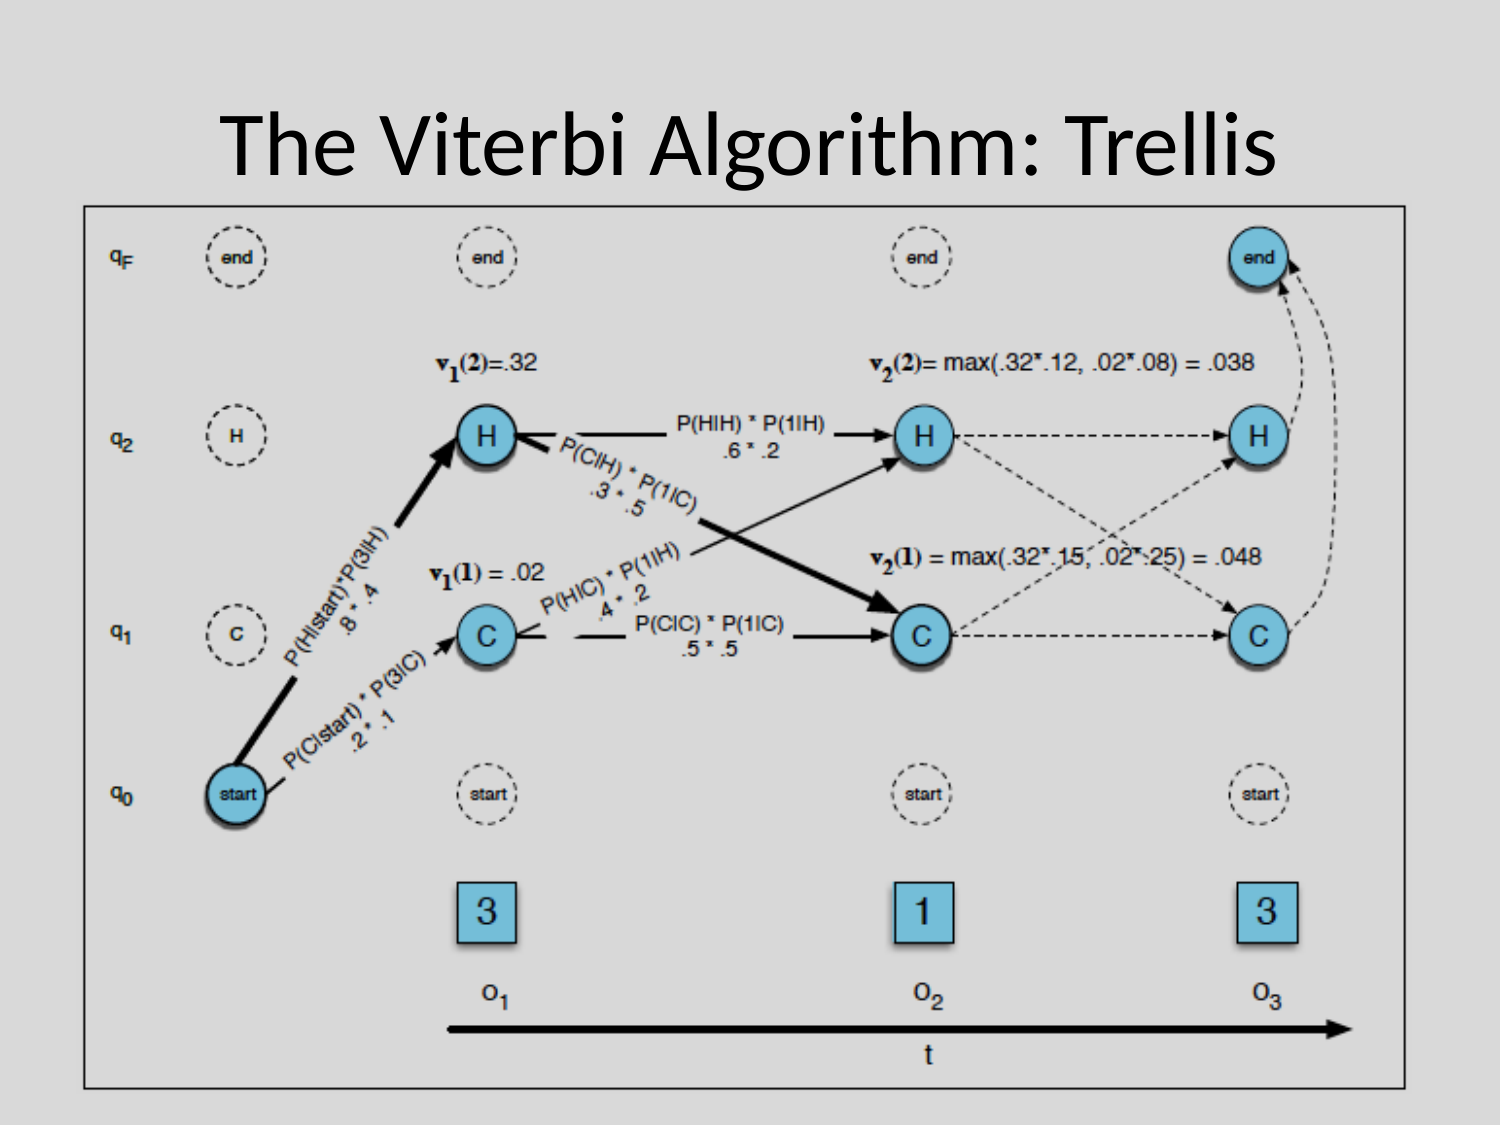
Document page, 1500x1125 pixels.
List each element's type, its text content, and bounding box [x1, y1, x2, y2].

picture [76, 199, 1412, 1095]
title The Viterbi Algorithm: Trellis [75, 45, 1425, 233]
